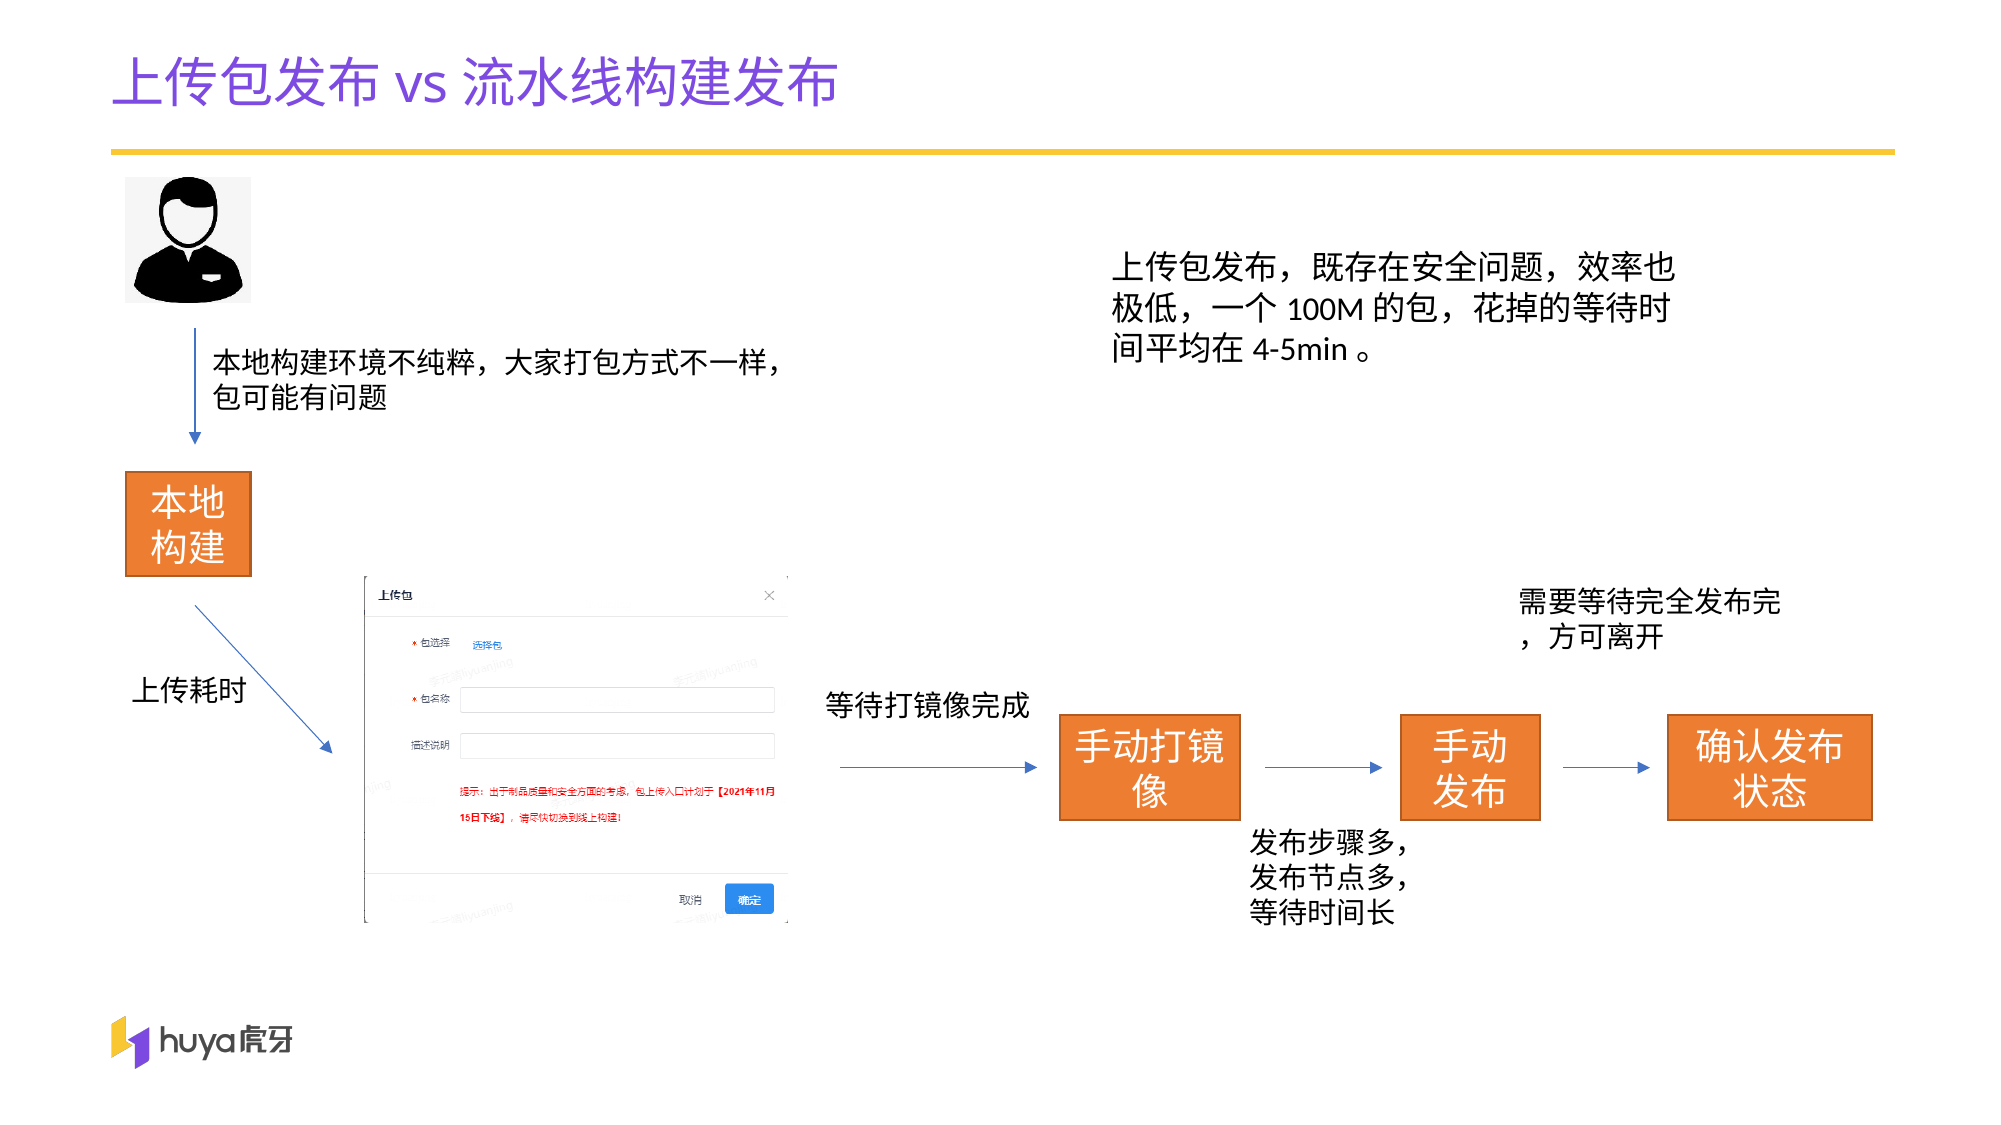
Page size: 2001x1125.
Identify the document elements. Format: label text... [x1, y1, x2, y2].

text_box 本地构建环境不纯粹，大家打包方式不一样， 包可能有问题 [197, 336, 812, 422]
picture [125, 177, 251, 303]
text_box [25, 0, 365, 177]
list 上传包发布vs流水线构建发布 [365, 48, 900, 117]
text_box [25, 0, 309, 148]
text_box 本地构建 [125, 471, 252, 577]
text_box 等待打镜像完成 [810, 679, 1046, 730]
text_box 需要等待完全发布完 ，方可离开 [1504, 576, 1798, 662]
text_box 发布步骤多， 发布节点多， 等待时间长 [1234, 816, 1440, 937]
text_box 手动发布 [1400, 714, 1541, 821]
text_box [194, 605, 333, 754]
text_box 上传耗时 [116, 664, 194, 715]
text_box 确认发布状态 [1667, 714, 1873, 821]
picture [364, 576, 788, 923]
text_box 手动打镜像 [1059, 714, 1241, 821]
text_box 上传包发布，既存在安全问题，效率也极低，一个100M的包，花掉的等待时间平均在4-5min。 [1097, 239, 1706, 414]
